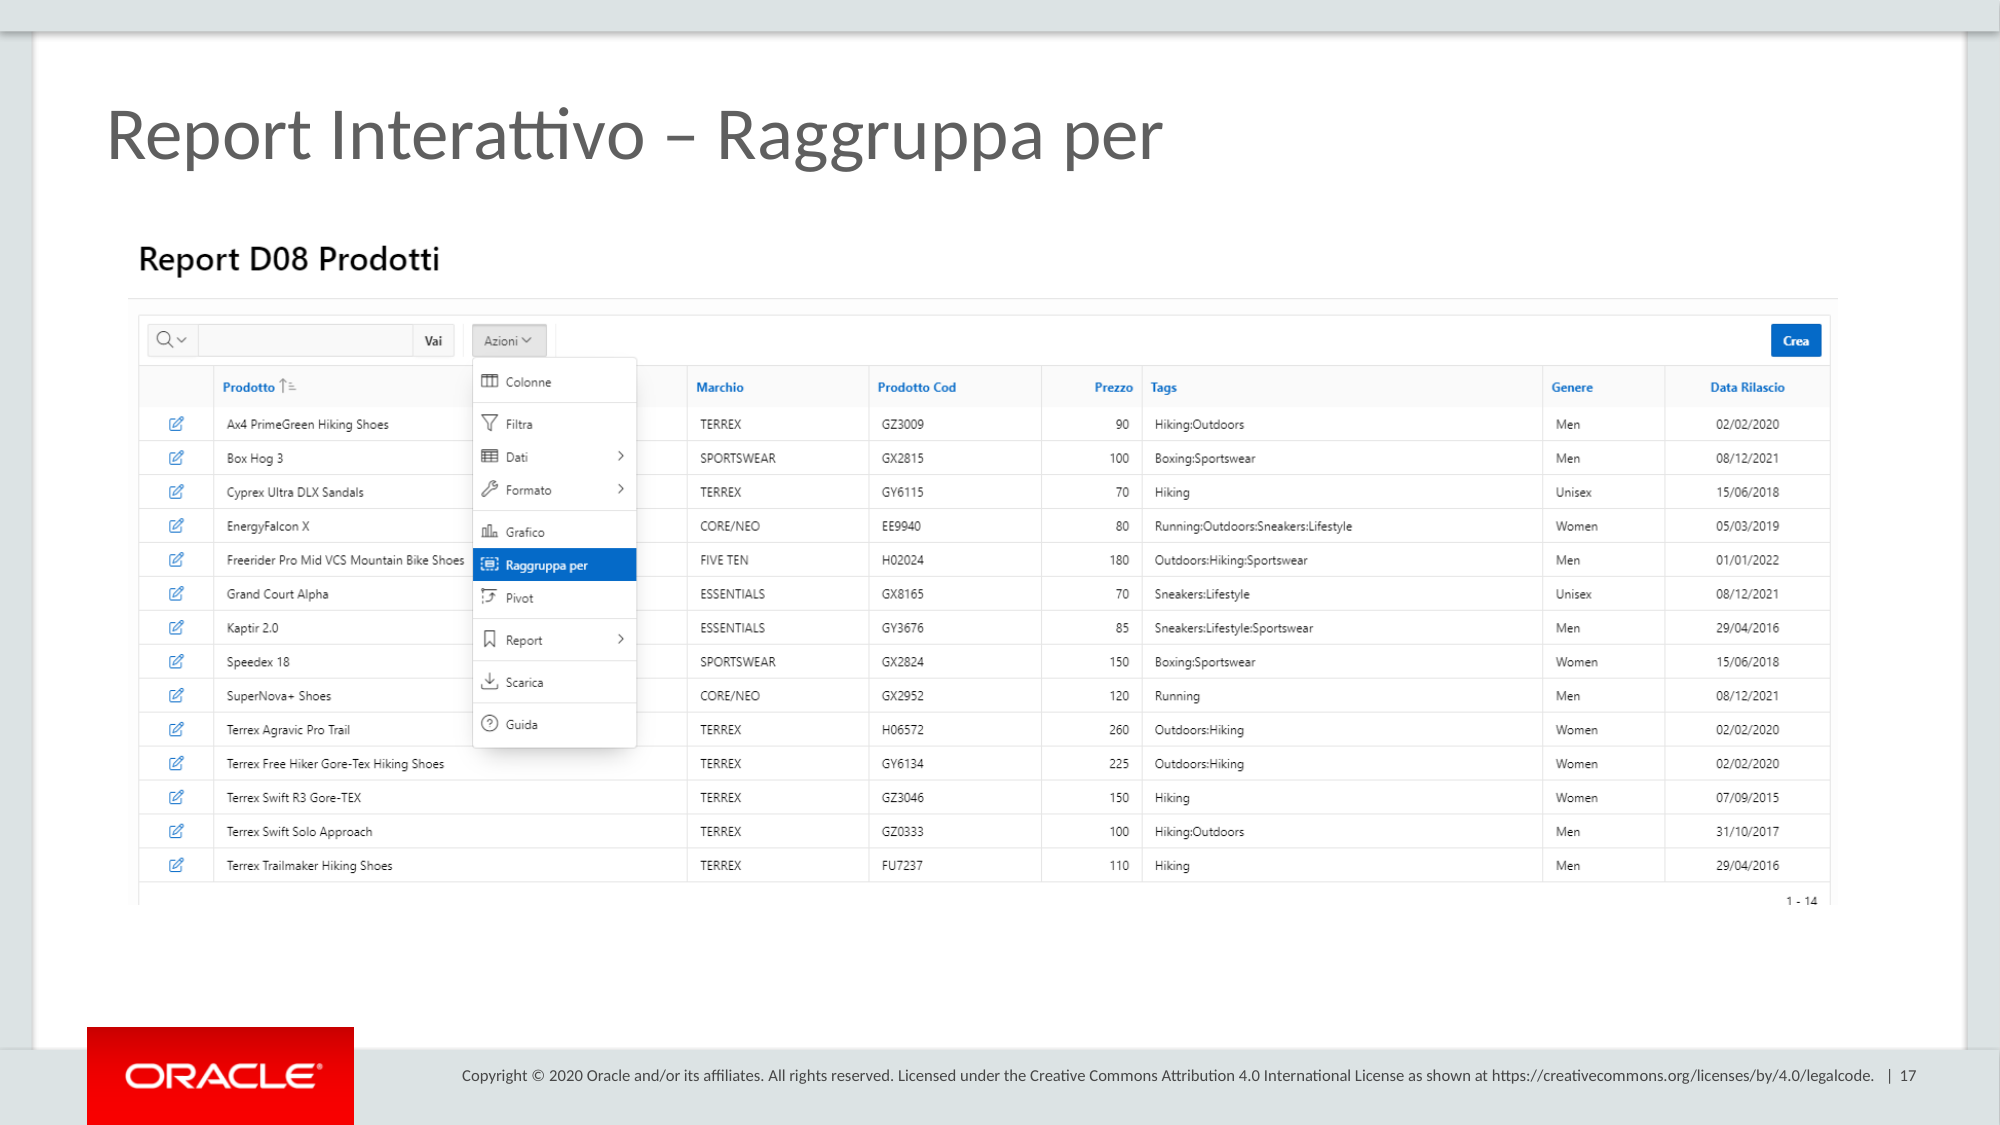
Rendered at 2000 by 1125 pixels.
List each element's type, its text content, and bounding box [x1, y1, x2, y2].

picture [87, 1027, 354, 1125]
picture [128, 220, 1838, 905]
title Report Interattivo – Raggruppa per [105, 73, 1313, 175]
